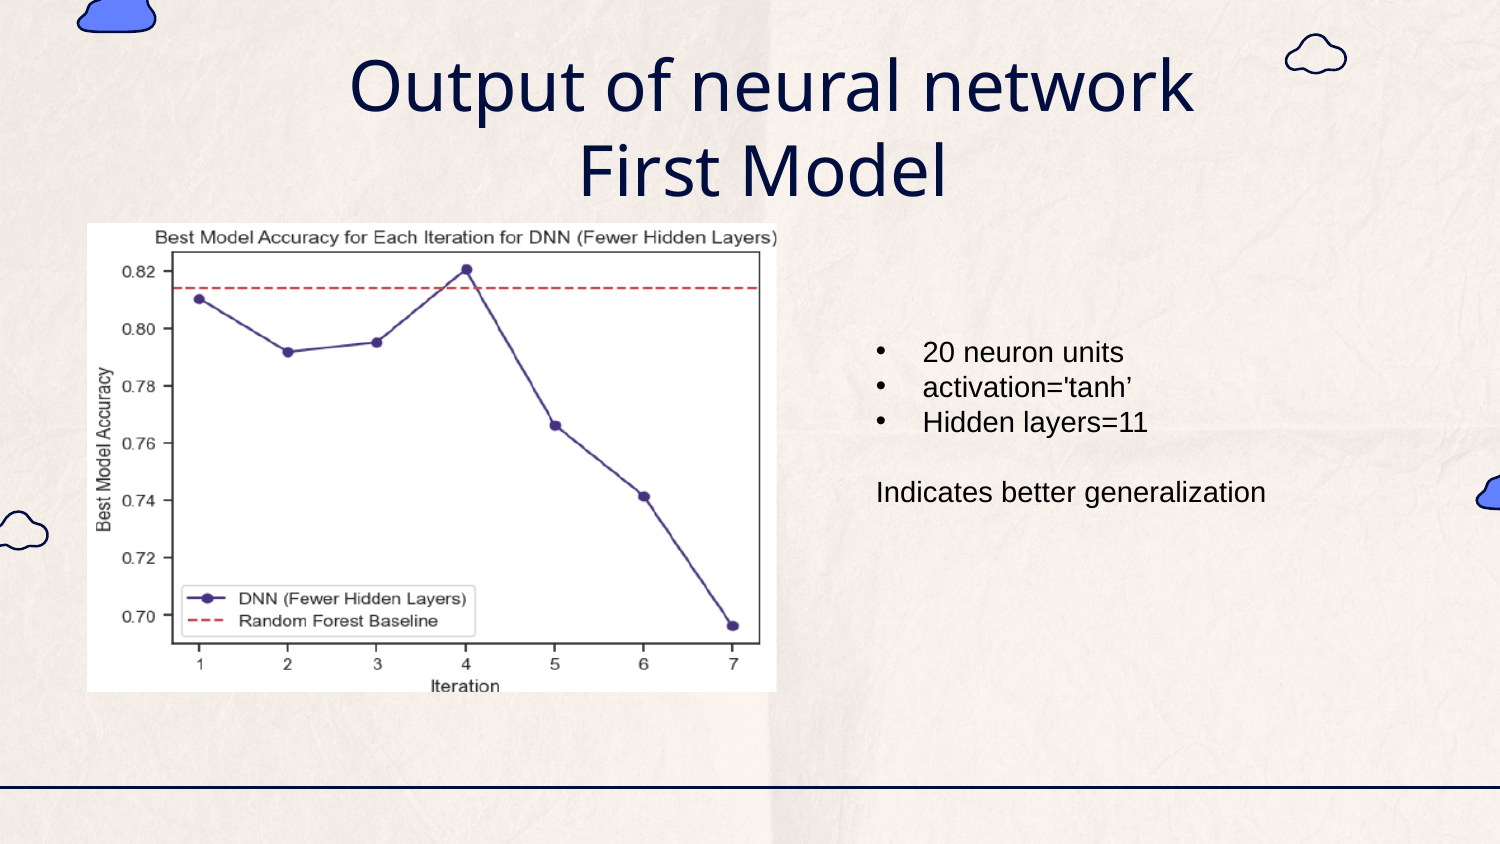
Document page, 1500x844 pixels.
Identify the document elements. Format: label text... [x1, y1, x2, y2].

title Output of neural network First Model [140, 25, 1405, 121]
picture [86, 223, 777, 692]
text_box 20 neuron units activation='tanh’ Hidden layers=11 Indicates better generalization [861, 325, 1361, 516]
